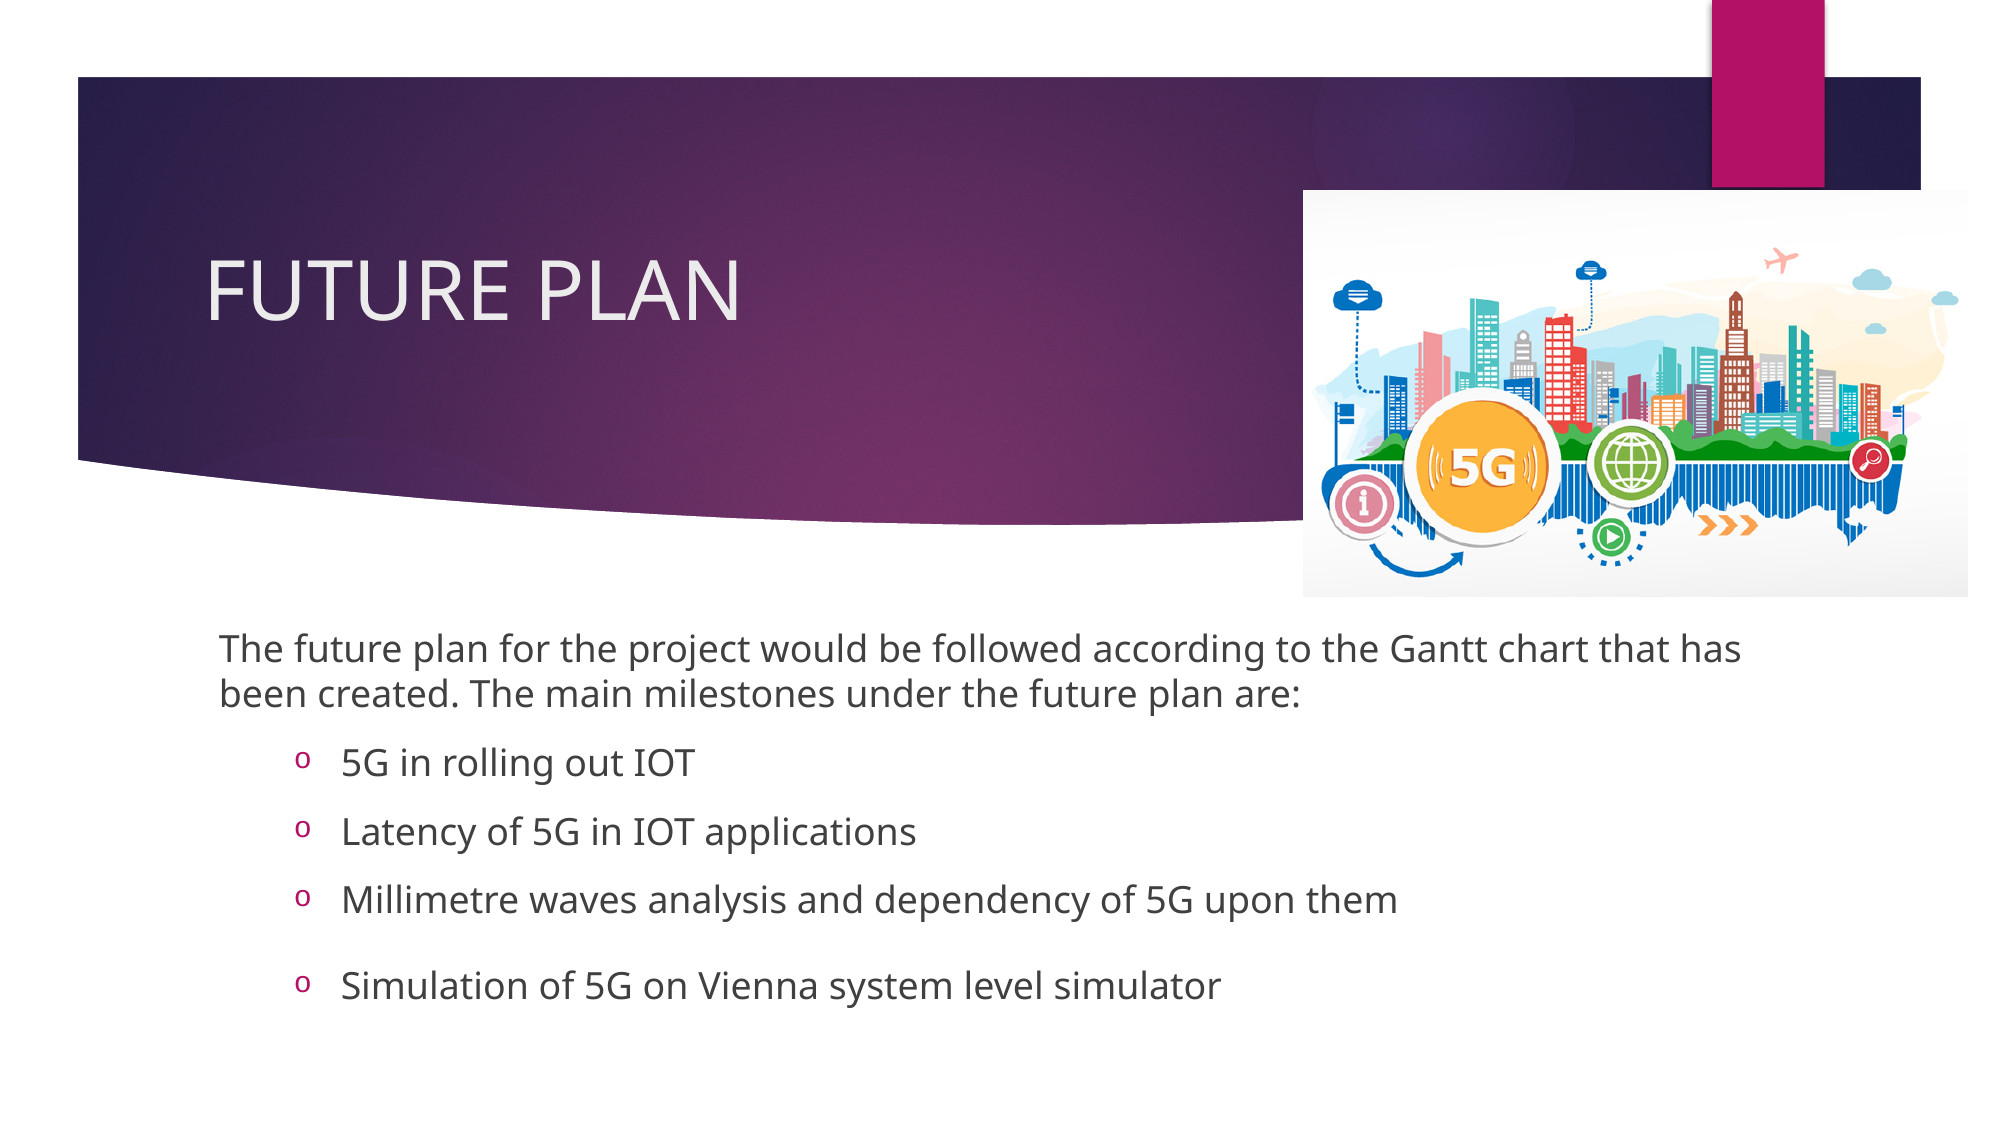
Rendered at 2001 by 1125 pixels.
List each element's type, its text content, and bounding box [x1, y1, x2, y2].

list The future plan for the project would be followed according to the Gantt chart that has been created. The main milestones under the future plan are: 5G in rolling out IOT Latency of 5G in IOT applications Millimetre waves analysis and dependency of 5G upon them Simulation of 5G on Vienna system level simulator [203, 612, 1816, 1102]
picture [1303, 190, 1968, 597]
title FUTURE PLAN [188, 174, 1638, 400]
